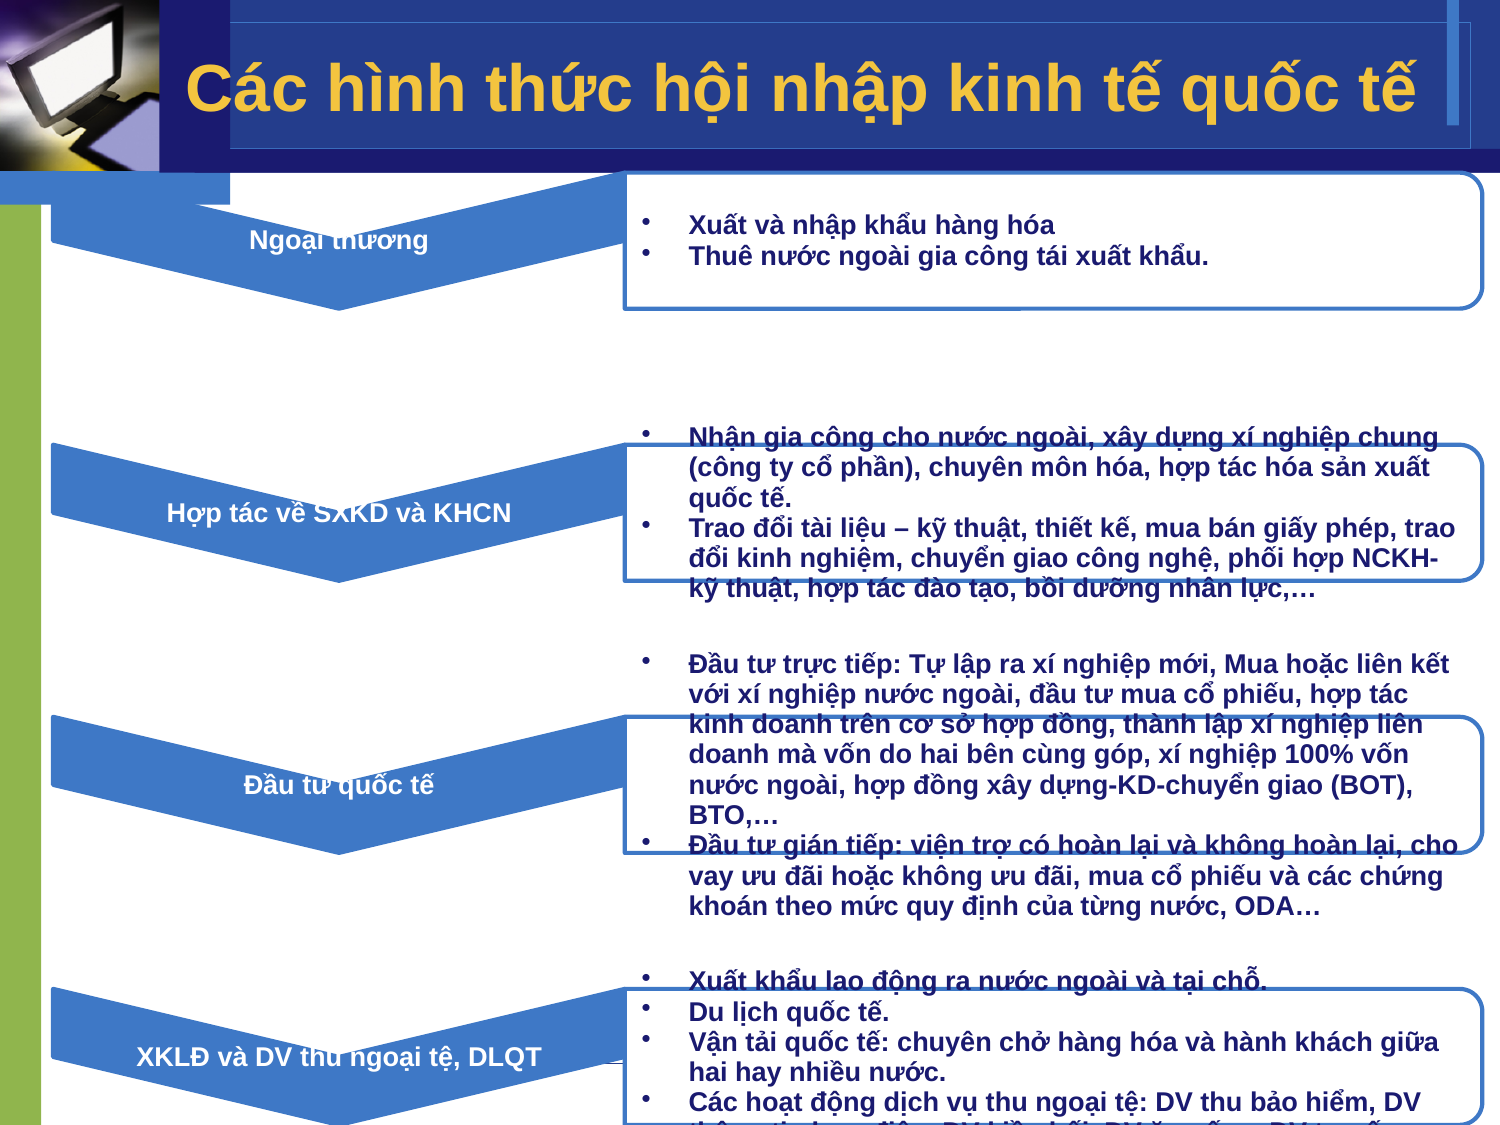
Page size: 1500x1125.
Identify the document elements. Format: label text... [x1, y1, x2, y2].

title Các hình thức hội nhập kinh tế quốc tế [122, 38, 1483, 131]
picture [0, 0, 159, 171]
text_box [52, 172, 1483, 1125]
